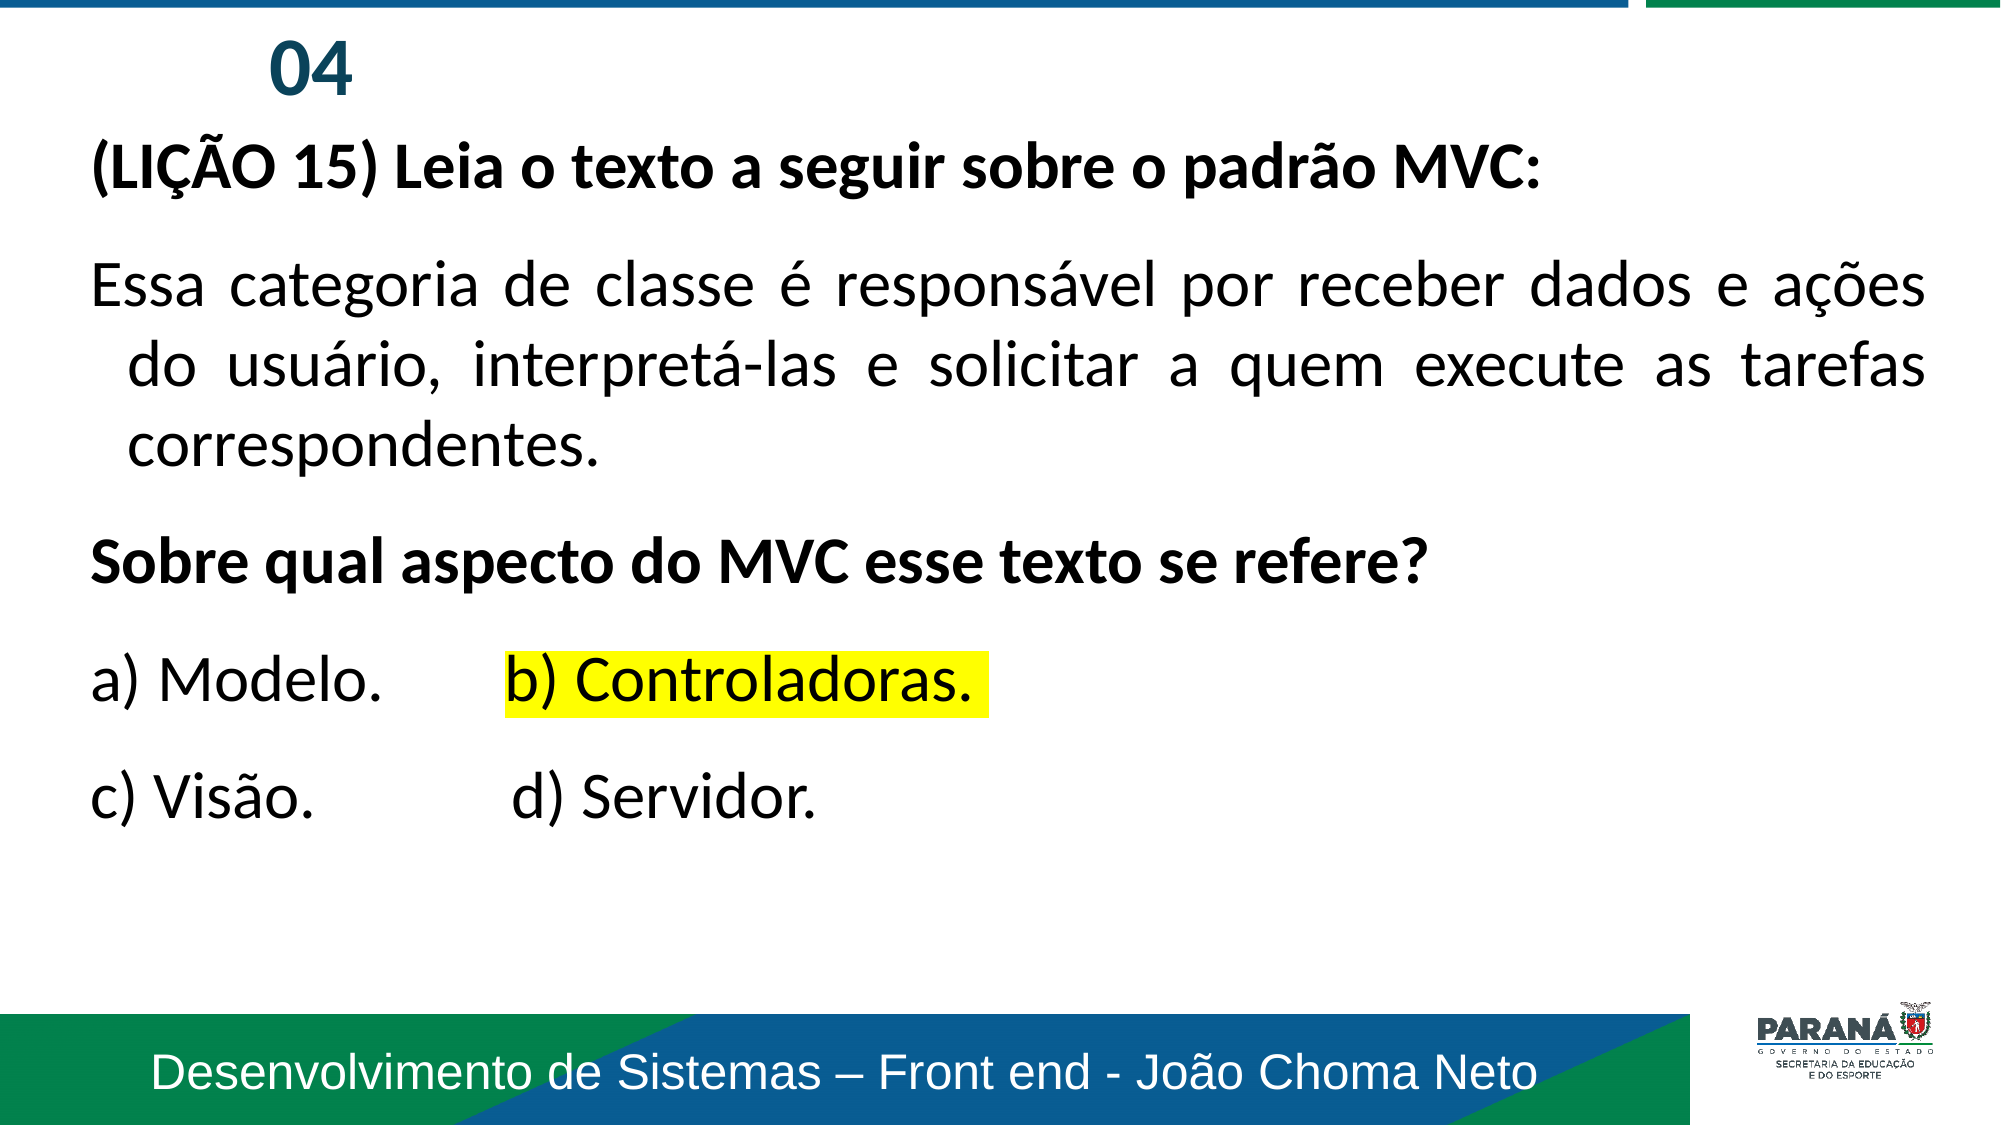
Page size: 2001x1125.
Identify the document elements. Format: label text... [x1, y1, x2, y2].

picture [1757, 1002, 1933, 1081]
list (LIÇÃO 15) Leia o texto a seguir sobre o padrão MVC: Essa categoria de classe é responsável por receber dados e ações do usuário, interpretá-las e solicitar a quem execute as tarefas correspondentes. Sobre qual aspecto do MVC esse texto se refere? a) Modelo. b) Controladoras. c) Visão. d) Servidor. [37, 114, 1944, 998]
list 04 [217, 15, 1637, 153]
picture [0, 1014, 1690, 1125]
